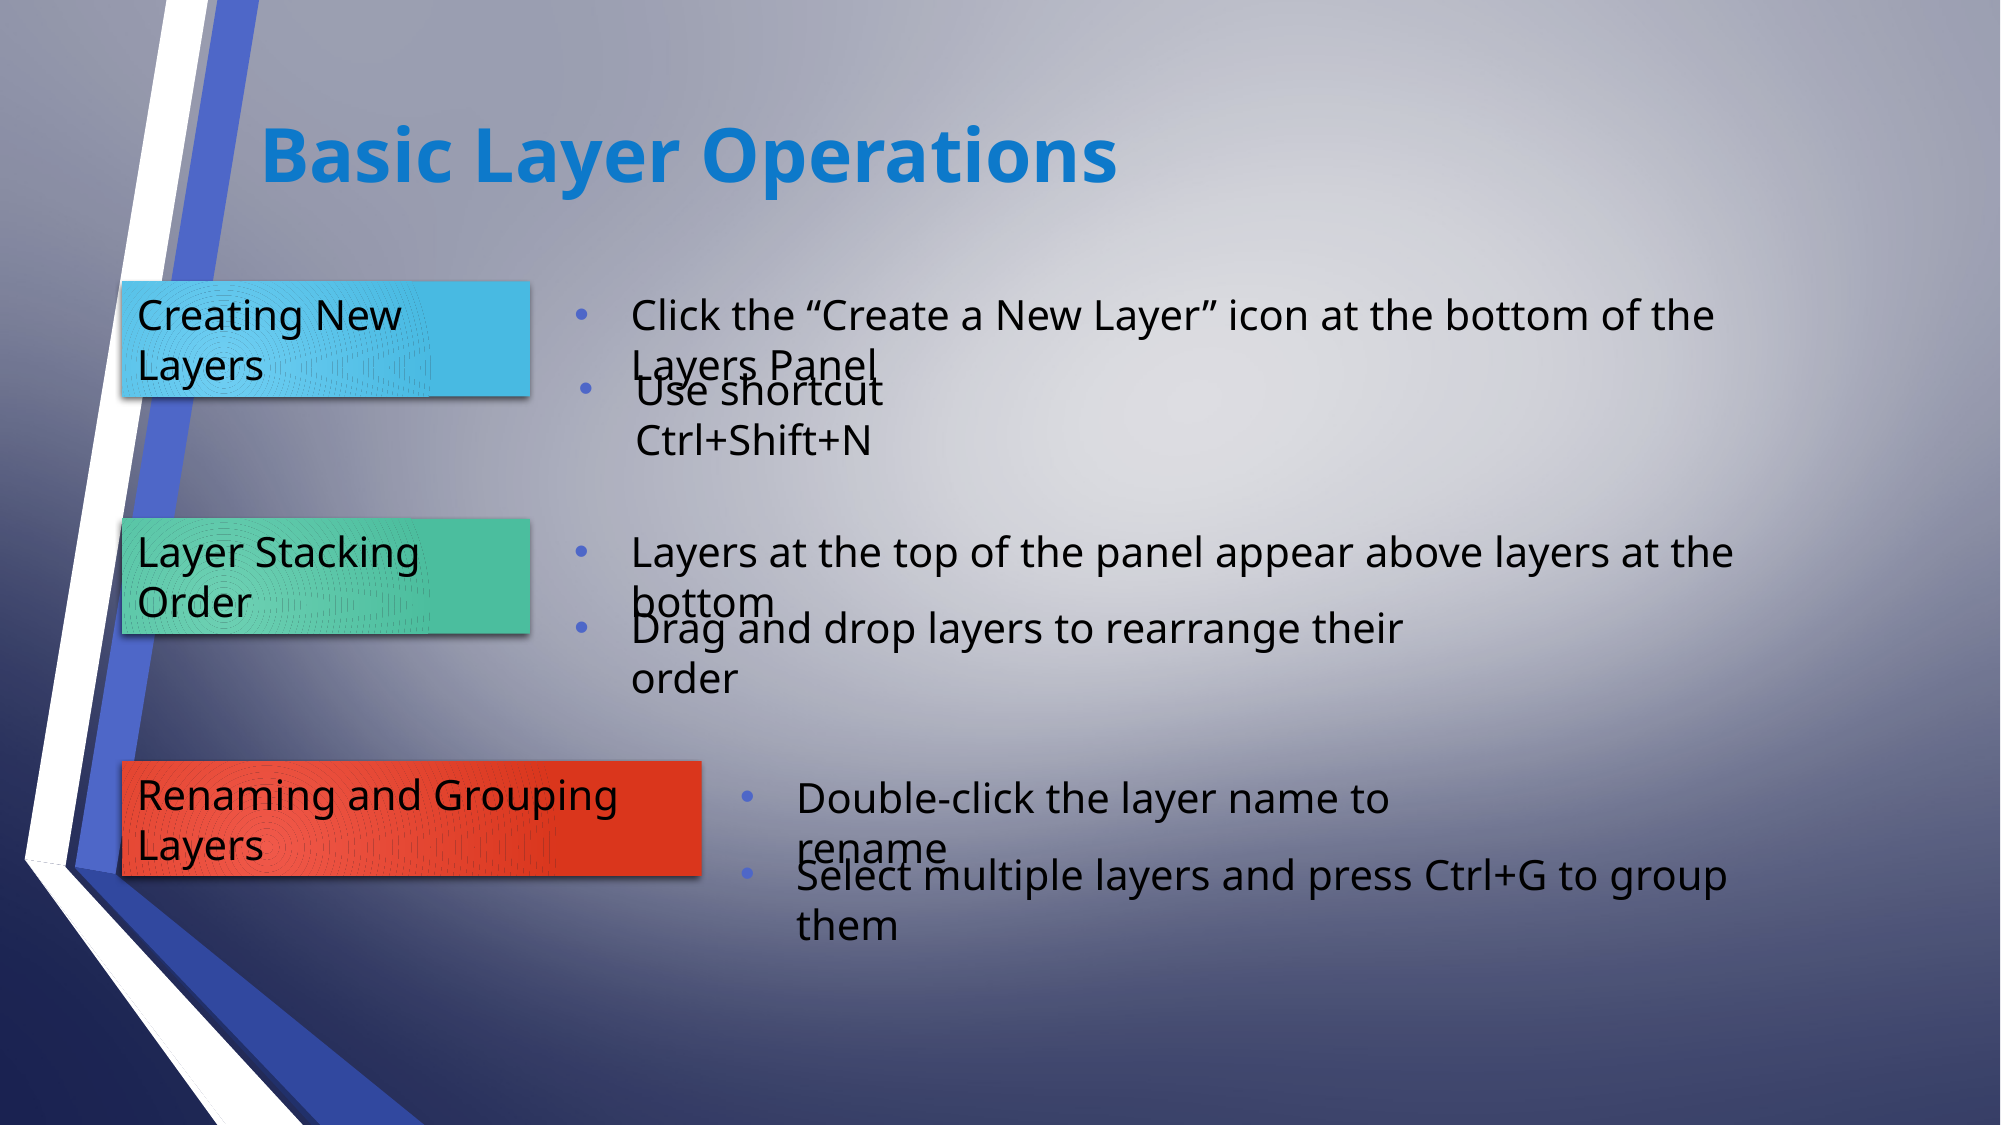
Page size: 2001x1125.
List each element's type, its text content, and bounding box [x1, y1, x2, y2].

text_box Layers at the top of the panel appear above layers at the bottom [559, 518, 1769, 634]
text_box Drag and drop layers to rearrange their order [559, 594, 1426, 710]
text_box Click the “Create a New Layer” icon at the bottom of the Layers Panel [559, 281, 1862, 397]
text_box Select multiple layers and press Ctrl+G to group them [725, 841, 1750, 956]
text_box Use shortcut Ctrl+Shift+N [563, 356, 1122, 471]
text_box Layer Stacking Order [122, 518, 530, 634]
text_box Double-click the layer name to rename [725, 764, 1508, 841]
text_box Basic Layer Operations [244, 99, 1134, 205]
text_box Renaming and Grouping Layers [122, 761, 702, 876]
text_box Creating New Layers [122, 281, 530, 397]
